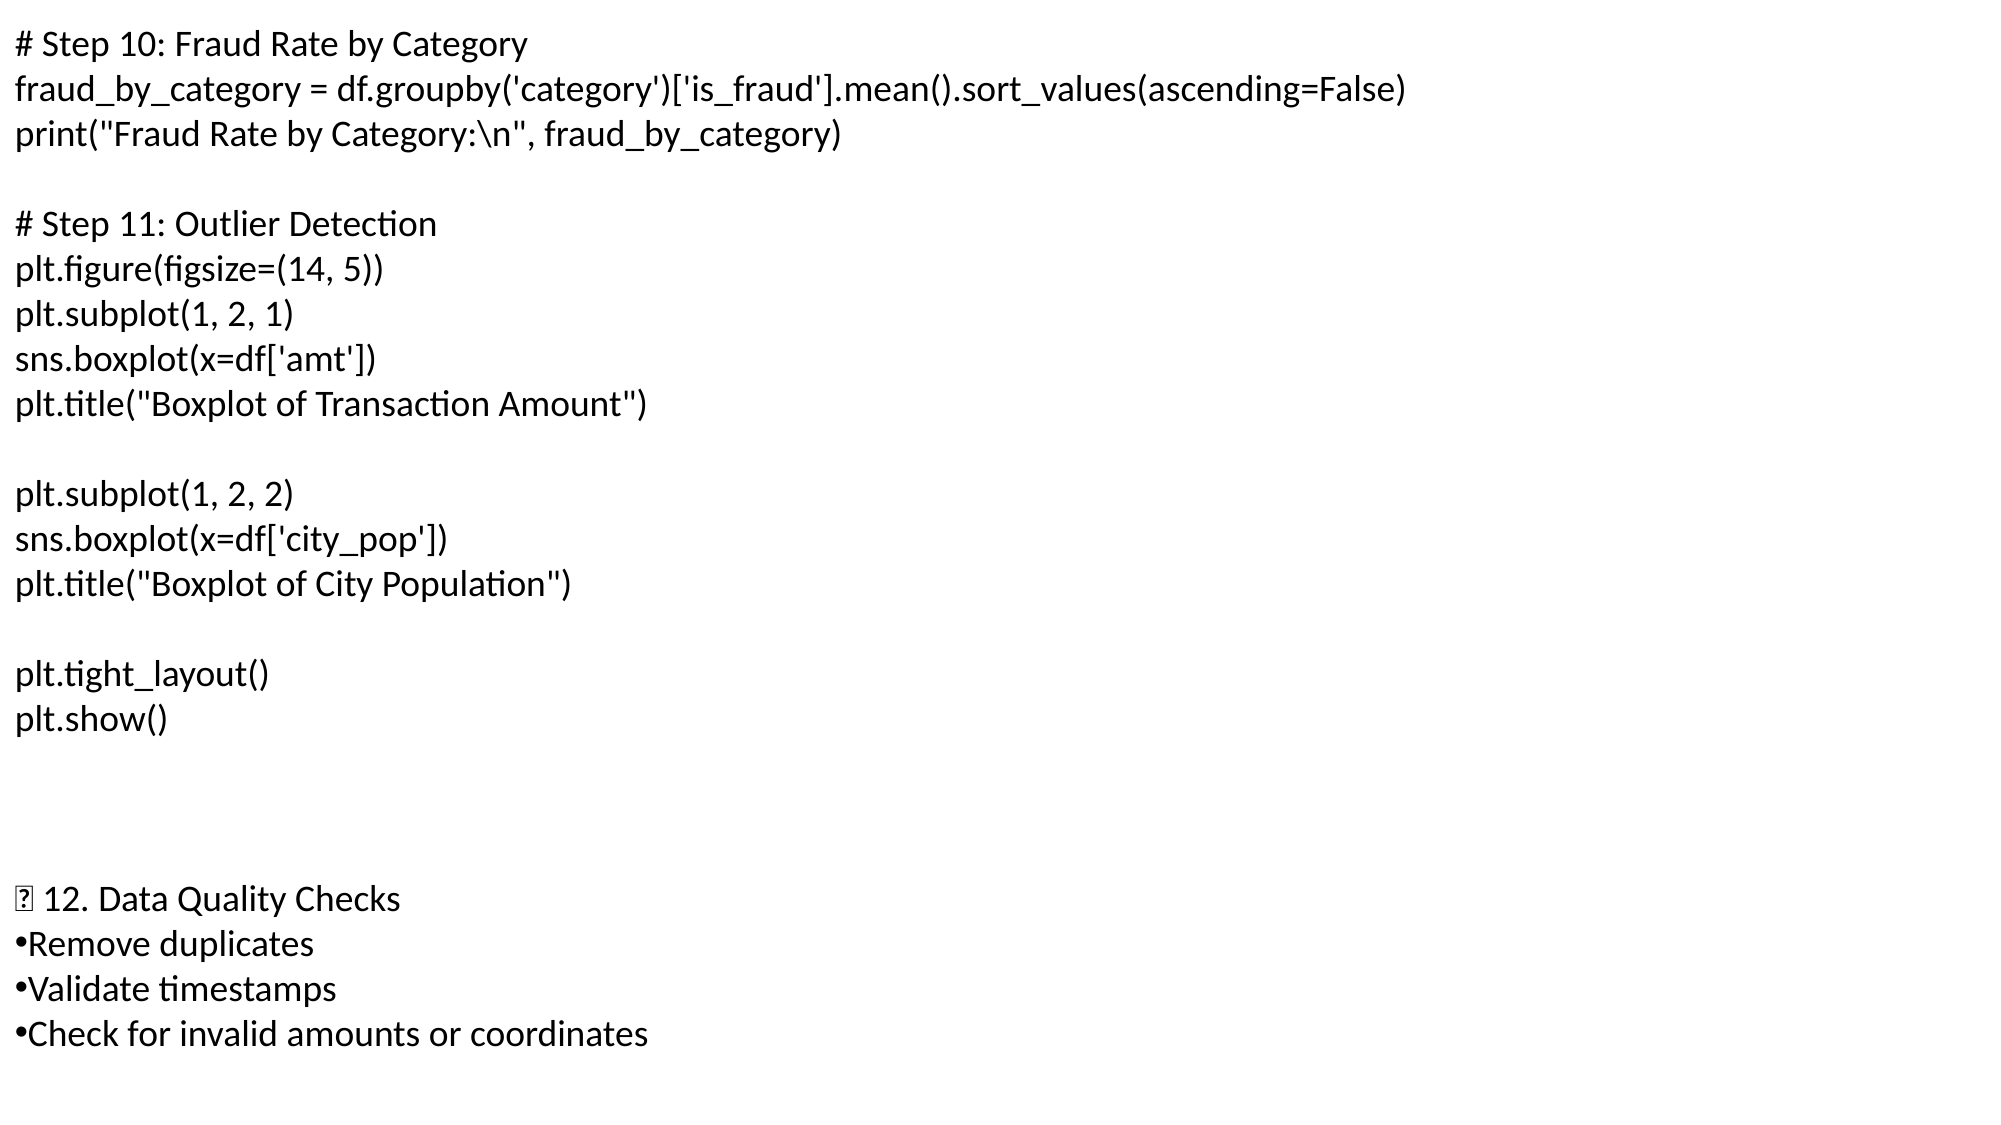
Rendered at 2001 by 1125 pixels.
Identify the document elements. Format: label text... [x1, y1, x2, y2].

text_box # Step 10: Fraud Rate by Category fraud_by_category = df.groupby('category')['is_fraud'].mean().sort_values(ascending=False) print("Fraud Rate by Category:\n", fraud_by_category) # Step 11: Outlier Detection plt.figure(figsize=(14, 5)) plt.subplot(1, 2, 1) sns.boxplot(x=df['amt']) plt.title("Boxplot of Transaction Amount") plt.subplot(1, 2, 2) sns.boxplot(x=df['city_pop']) plt.title("Boxplot of City Population") plt.tight_layout() plt.show() 🧹 12. Data Quality Checks Remove duplicates Validate timestamps Check for invalid amounts or coordinates [0, 11, 1947, 1107]
